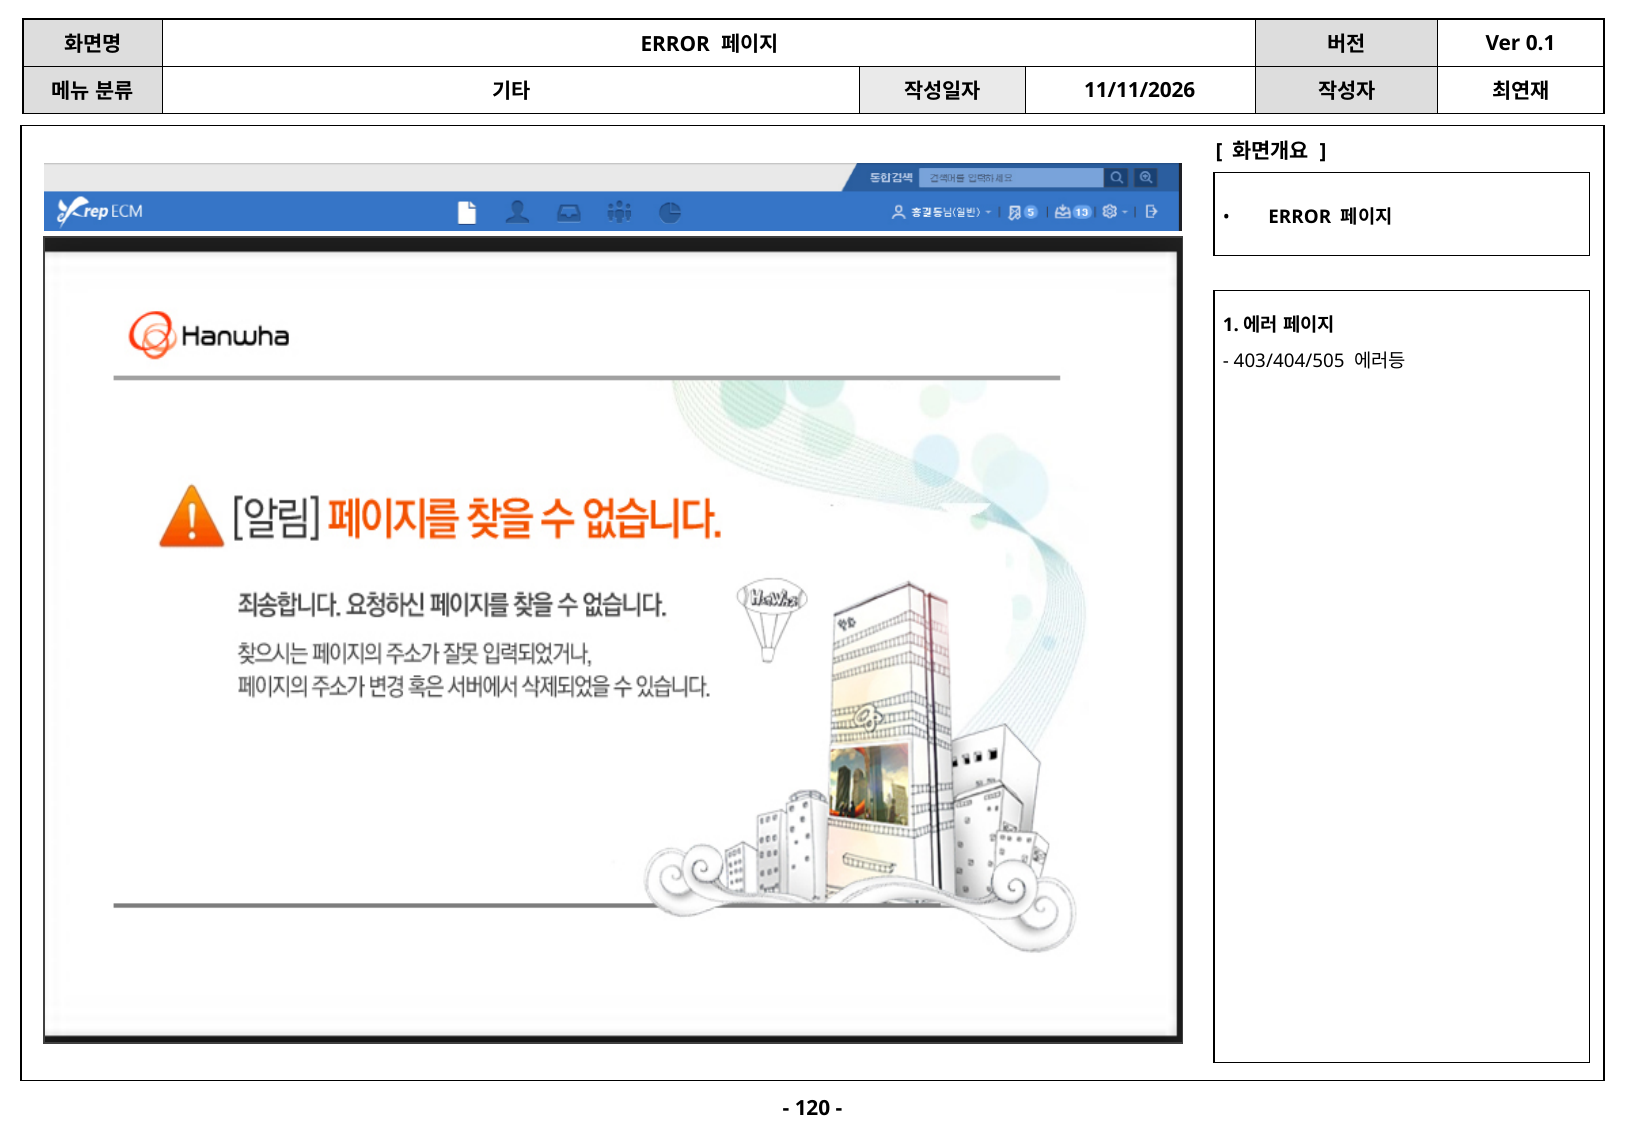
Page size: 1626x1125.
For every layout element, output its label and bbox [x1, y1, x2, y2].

text_box [1214, 172, 1590, 256]
table_cell [163, 67, 859, 113]
table_header [163, 20, 1255, 66]
table_cell [1256, 67, 1437, 113]
text_box [1214, 290, 1590, 1063]
table_cell [1438, 67, 1603, 113]
table_header [24, 20, 162, 66]
picture [44, 237, 1182, 1043]
table_header [1438, 20, 1603, 66]
picture [44, 163, 1182, 231]
table_cell [1026, 67, 1255, 113]
table_header [1256, 20, 1437, 66]
table_cell [24, 67, 162, 113]
text_box [1215, 137, 1327, 163]
table_cell [860, 67, 1025, 113]
